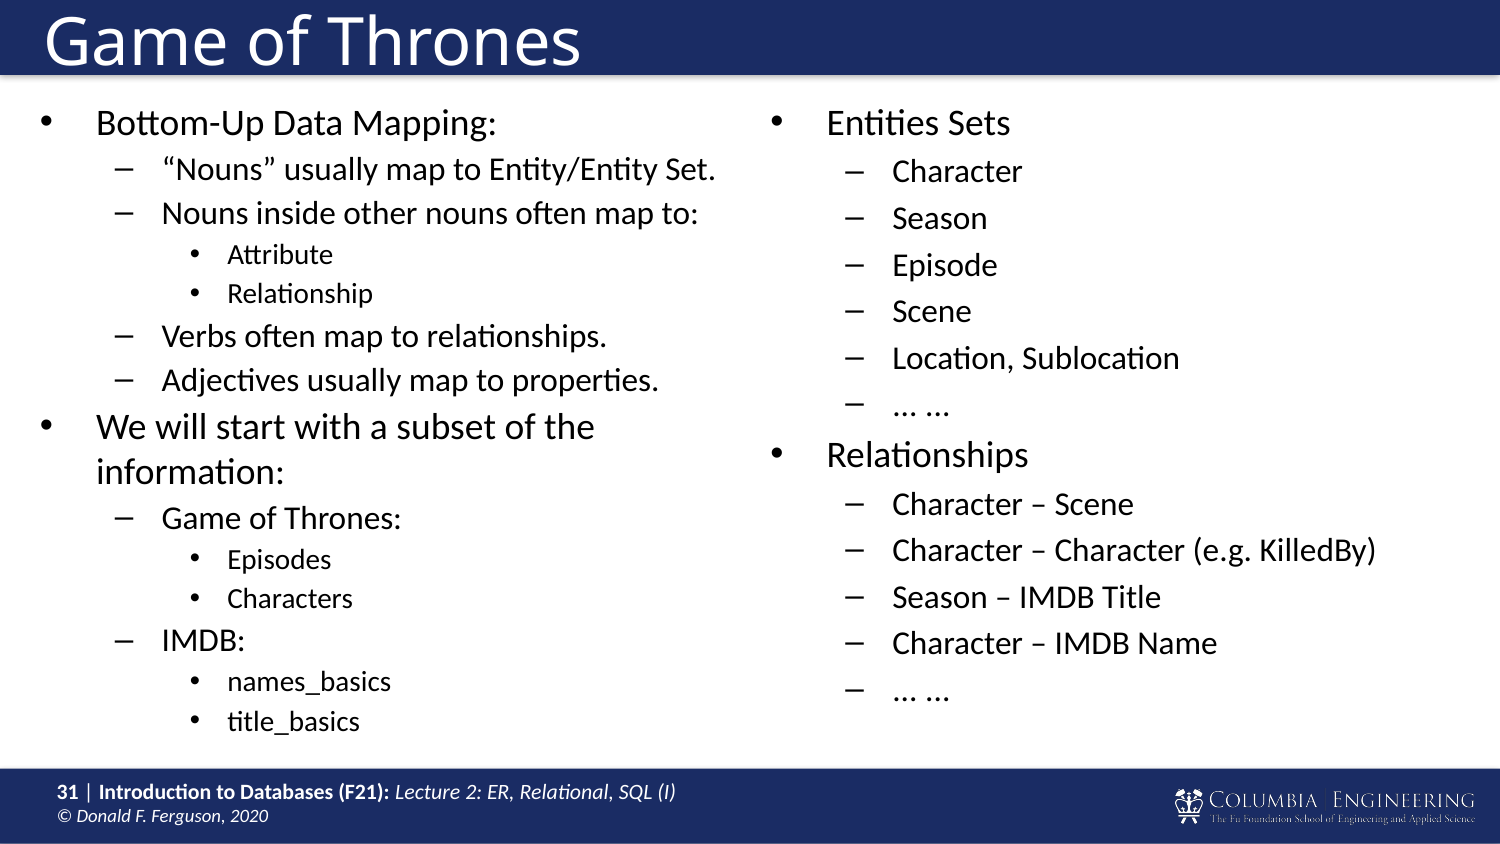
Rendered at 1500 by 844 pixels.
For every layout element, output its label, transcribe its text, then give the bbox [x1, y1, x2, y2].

list Entities Sets Character Season Episode Scene Location, Sublocation ... ... Relationships Character – Scene Character – Character (e.g. KilledBy) Season – IMDB Title Character – IMDB Name ... ... [755, 90, 1444, 754]
list Bottom-Up Data Mapping: “Nouns” usually map to Entity/Entity Set. Nouns inside other nouns often map to: Attribute Relationship Verbs often map to relationships. Adjectives usually map to properties. We will start with a subset of the information: Game of Thrones: Episodes Characters IMDB: names_basics title_basics [24, 90, 755, 754]
title Game of Thrones [28, 0, 1450, 73]
